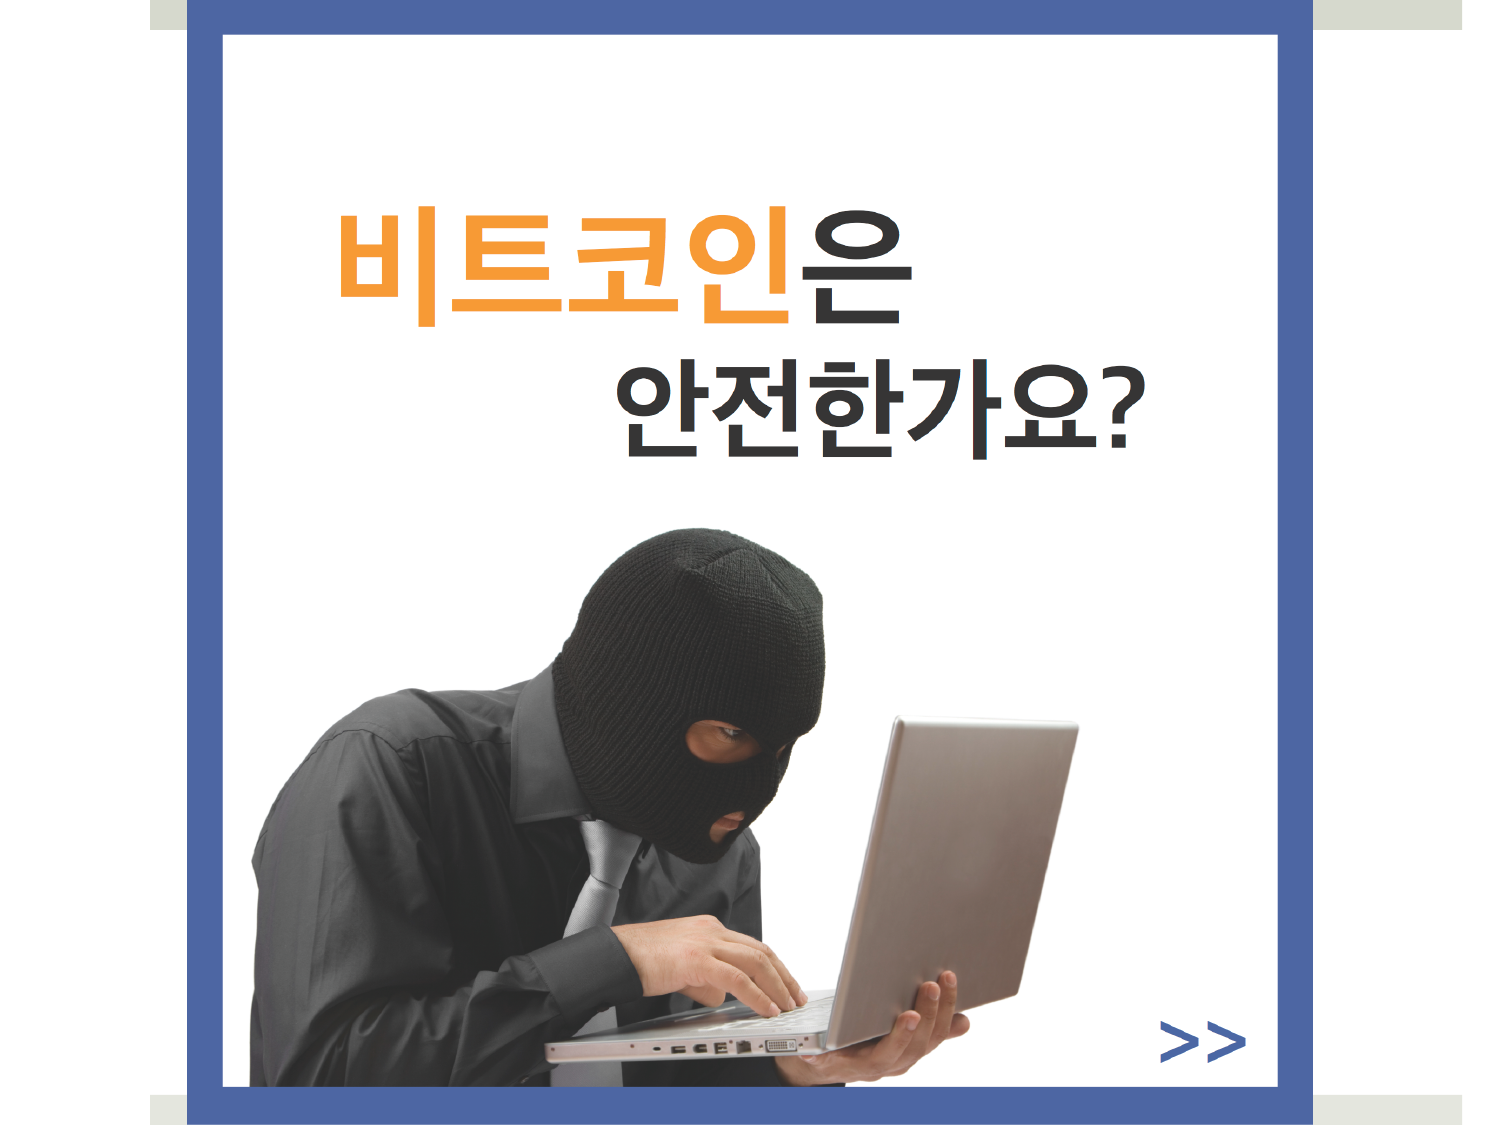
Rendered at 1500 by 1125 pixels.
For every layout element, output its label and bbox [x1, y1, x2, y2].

picture [186, 0, 1313, 1125]
